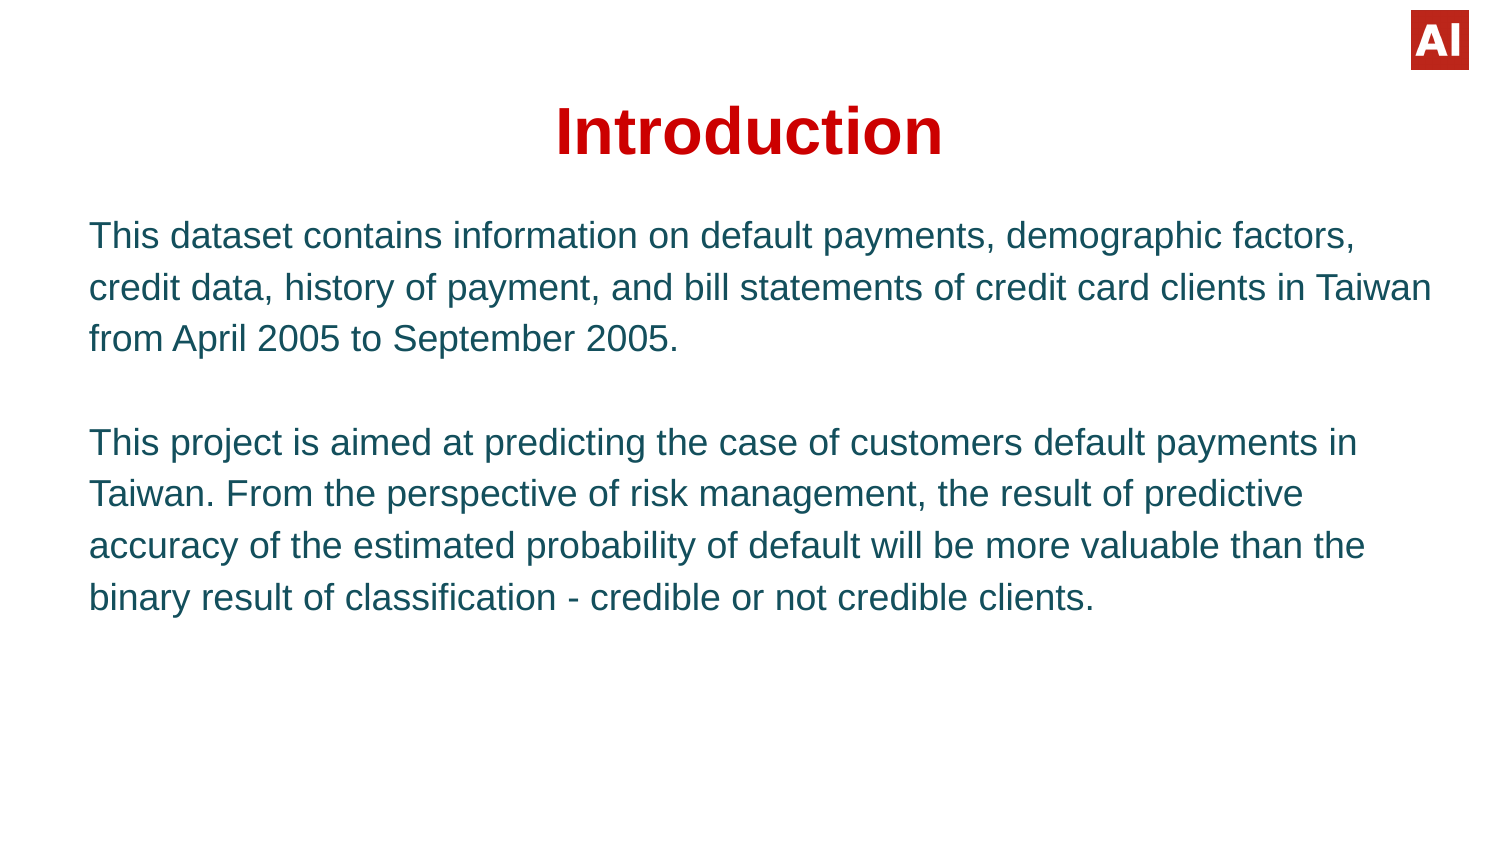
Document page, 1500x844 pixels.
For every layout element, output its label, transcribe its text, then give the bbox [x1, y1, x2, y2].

picture [1411, 10, 1469, 70]
title Introduction [51, 72, 1449, 167]
list This dataset contains information on default payments, demographic factors, credit data, history of payment, and bill statements of credit card clients in Taiwan from April 2005 to September 2005. This project is aimed at predicting the case of customers default payments in Taiwan. From the perspective of risk management, the result of predictive accuracy of the estimated probability of default will be more valuable than the binary result of classification - credible or not credible clients. [51, 189, 1449, 771]
